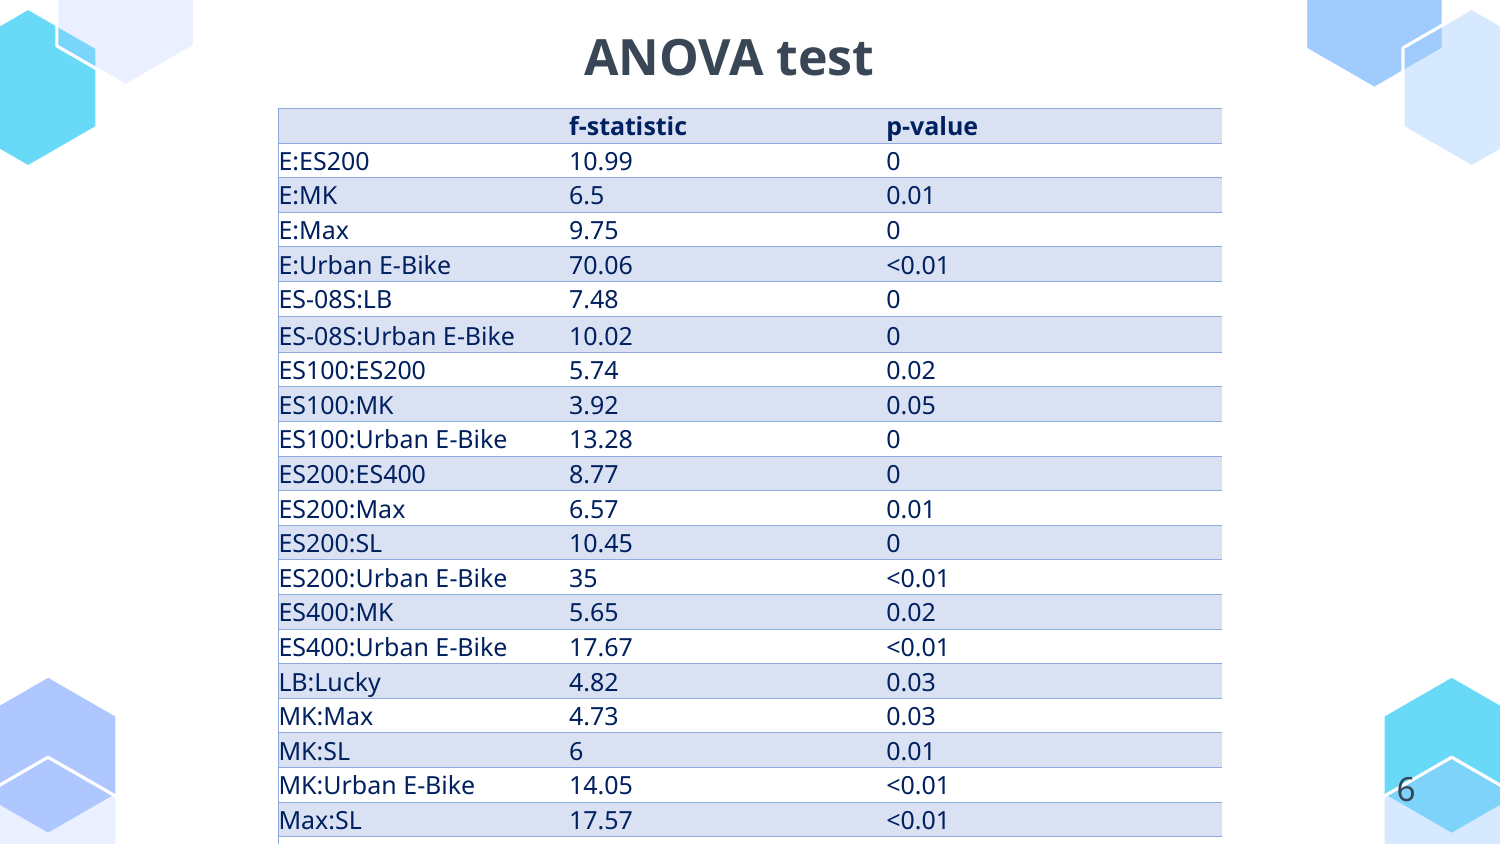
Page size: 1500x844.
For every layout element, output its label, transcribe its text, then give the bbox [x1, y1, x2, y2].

table_cell 99.29 [569, 837, 886, 844]
table_cell ES100:ES200 [279, 353, 569, 386]
table_cell E:MK [279, 178, 569, 212]
table_cell <0.01 [886, 768, 1222, 802]
table_cell 14.05 [569, 768, 886, 802]
table_cell ES400:MK [279, 595, 569, 629]
table_cell 0.01 [886, 733, 1222, 767]
table_cell 0 [886, 317, 1222, 352]
table_cell Max:Urban E-Bike [279, 837, 569, 844]
table_cell 4.82 [569, 664, 886, 698]
table_cell 0.03 [886, 664, 1222, 698]
table_cell ES200:Urban E-Bike [279, 560, 569, 594]
table_cell 0 [886, 144, 1222, 177]
table_cell 8.77 [569, 457, 886, 490]
table_cell 3.92 [569, 387, 886, 421]
table_cell 70.06 [569, 247, 886, 281]
table_cell 10.45 [569, 526, 886, 559]
table_cell 0.01 [886, 178, 1222, 212]
table_cell MK:Urban E-Bike [279, 768, 569, 802]
table_header [1182, 109, 1222, 143]
table_header [279, 109, 569, 143]
table_cell 0.02 [886, 353, 1222, 386]
table_cell <0.01 [886, 630, 1222, 663]
table_cell 6.5 [569, 178, 886, 212]
table_cell 5.65 [569, 595, 886, 629]
table_cell MK:SL [279, 733, 569, 767]
table_cell 35 [569, 560, 886, 594]
table_cell ES200:Max [279, 491, 569, 525]
table_cell 4.73 [569, 699, 886, 732]
table_cell 17.57 [569, 803, 886, 836]
table_cell 0 [886, 213, 1222, 246]
table_cell MK:Max [279, 699, 569, 732]
table_cell E:ES200 [279, 144, 569, 177]
table_cell 0 [886, 526, 1222, 559]
text_box ANOVA test [224, 10, 1234, 99]
table_cell 0.01 [886, 491, 1222, 525]
table_cell 0 [886, 422, 1222, 456]
table_cell <0.01 [886, 837, 1222, 844]
table_cell 6 [569, 733, 886, 767]
table_cell ES100:Urban E-Bike [279, 422, 569, 456]
table_cell ES100:MK [279, 387, 569, 421]
table_header p-value [886, 109, 1182, 143]
table_cell <0.01 [886, 803, 1222, 836]
table_cell <0.01 [886, 247, 1222, 281]
table_cell ES400:Urban E-Bike [279, 630, 569, 663]
table_cell ES-08S:LB [279, 282, 569, 316]
table_cell Max:SL [279, 803, 569, 836]
text_box 6 [1381, 760, 1500, 816]
table_cell E:Urban E-Bike [279, 247, 569, 281]
table_cell 7.48 [569, 282, 886, 316]
table_cell LB:Lucky [279, 664, 569, 698]
table_cell 0 [886, 282, 1222, 316]
table_cell ES200:SL [279, 526, 569, 559]
table_cell 0.02 [886, 595, 1222, 629]
table_cell 0 [886, 457, 1222, 490]
table_cell 17.67 [569, 630, 886, 663]
table_cell 9.75 [569, 213, 886, 246]
table_cell 0.03 [886, 699, 1222, 732]
table_cell ES200:ES400 [279, 457, 569, 490]
table_cell 10.99 [569, 144, 886, 177]
table_header f-statistic [569, 109, 886, 143]
table_cell 5.74 [569, 353, 886, 386]
table_cell 0.05 [886, 387, 1222, 421]
table_cell <0.01 [886, 560, 1222, 594]
table_cell 13.28 [569, 422, 886, 456]
table_cell 10.02 [569, 317, 886, 352]
table_cell ES-08S:Urban E-Bike [279, 317, 569, 352]
table_cell E:Max [279, 213, 569, 246]
table_cell 6.57 [569, 491, 886, 525]
